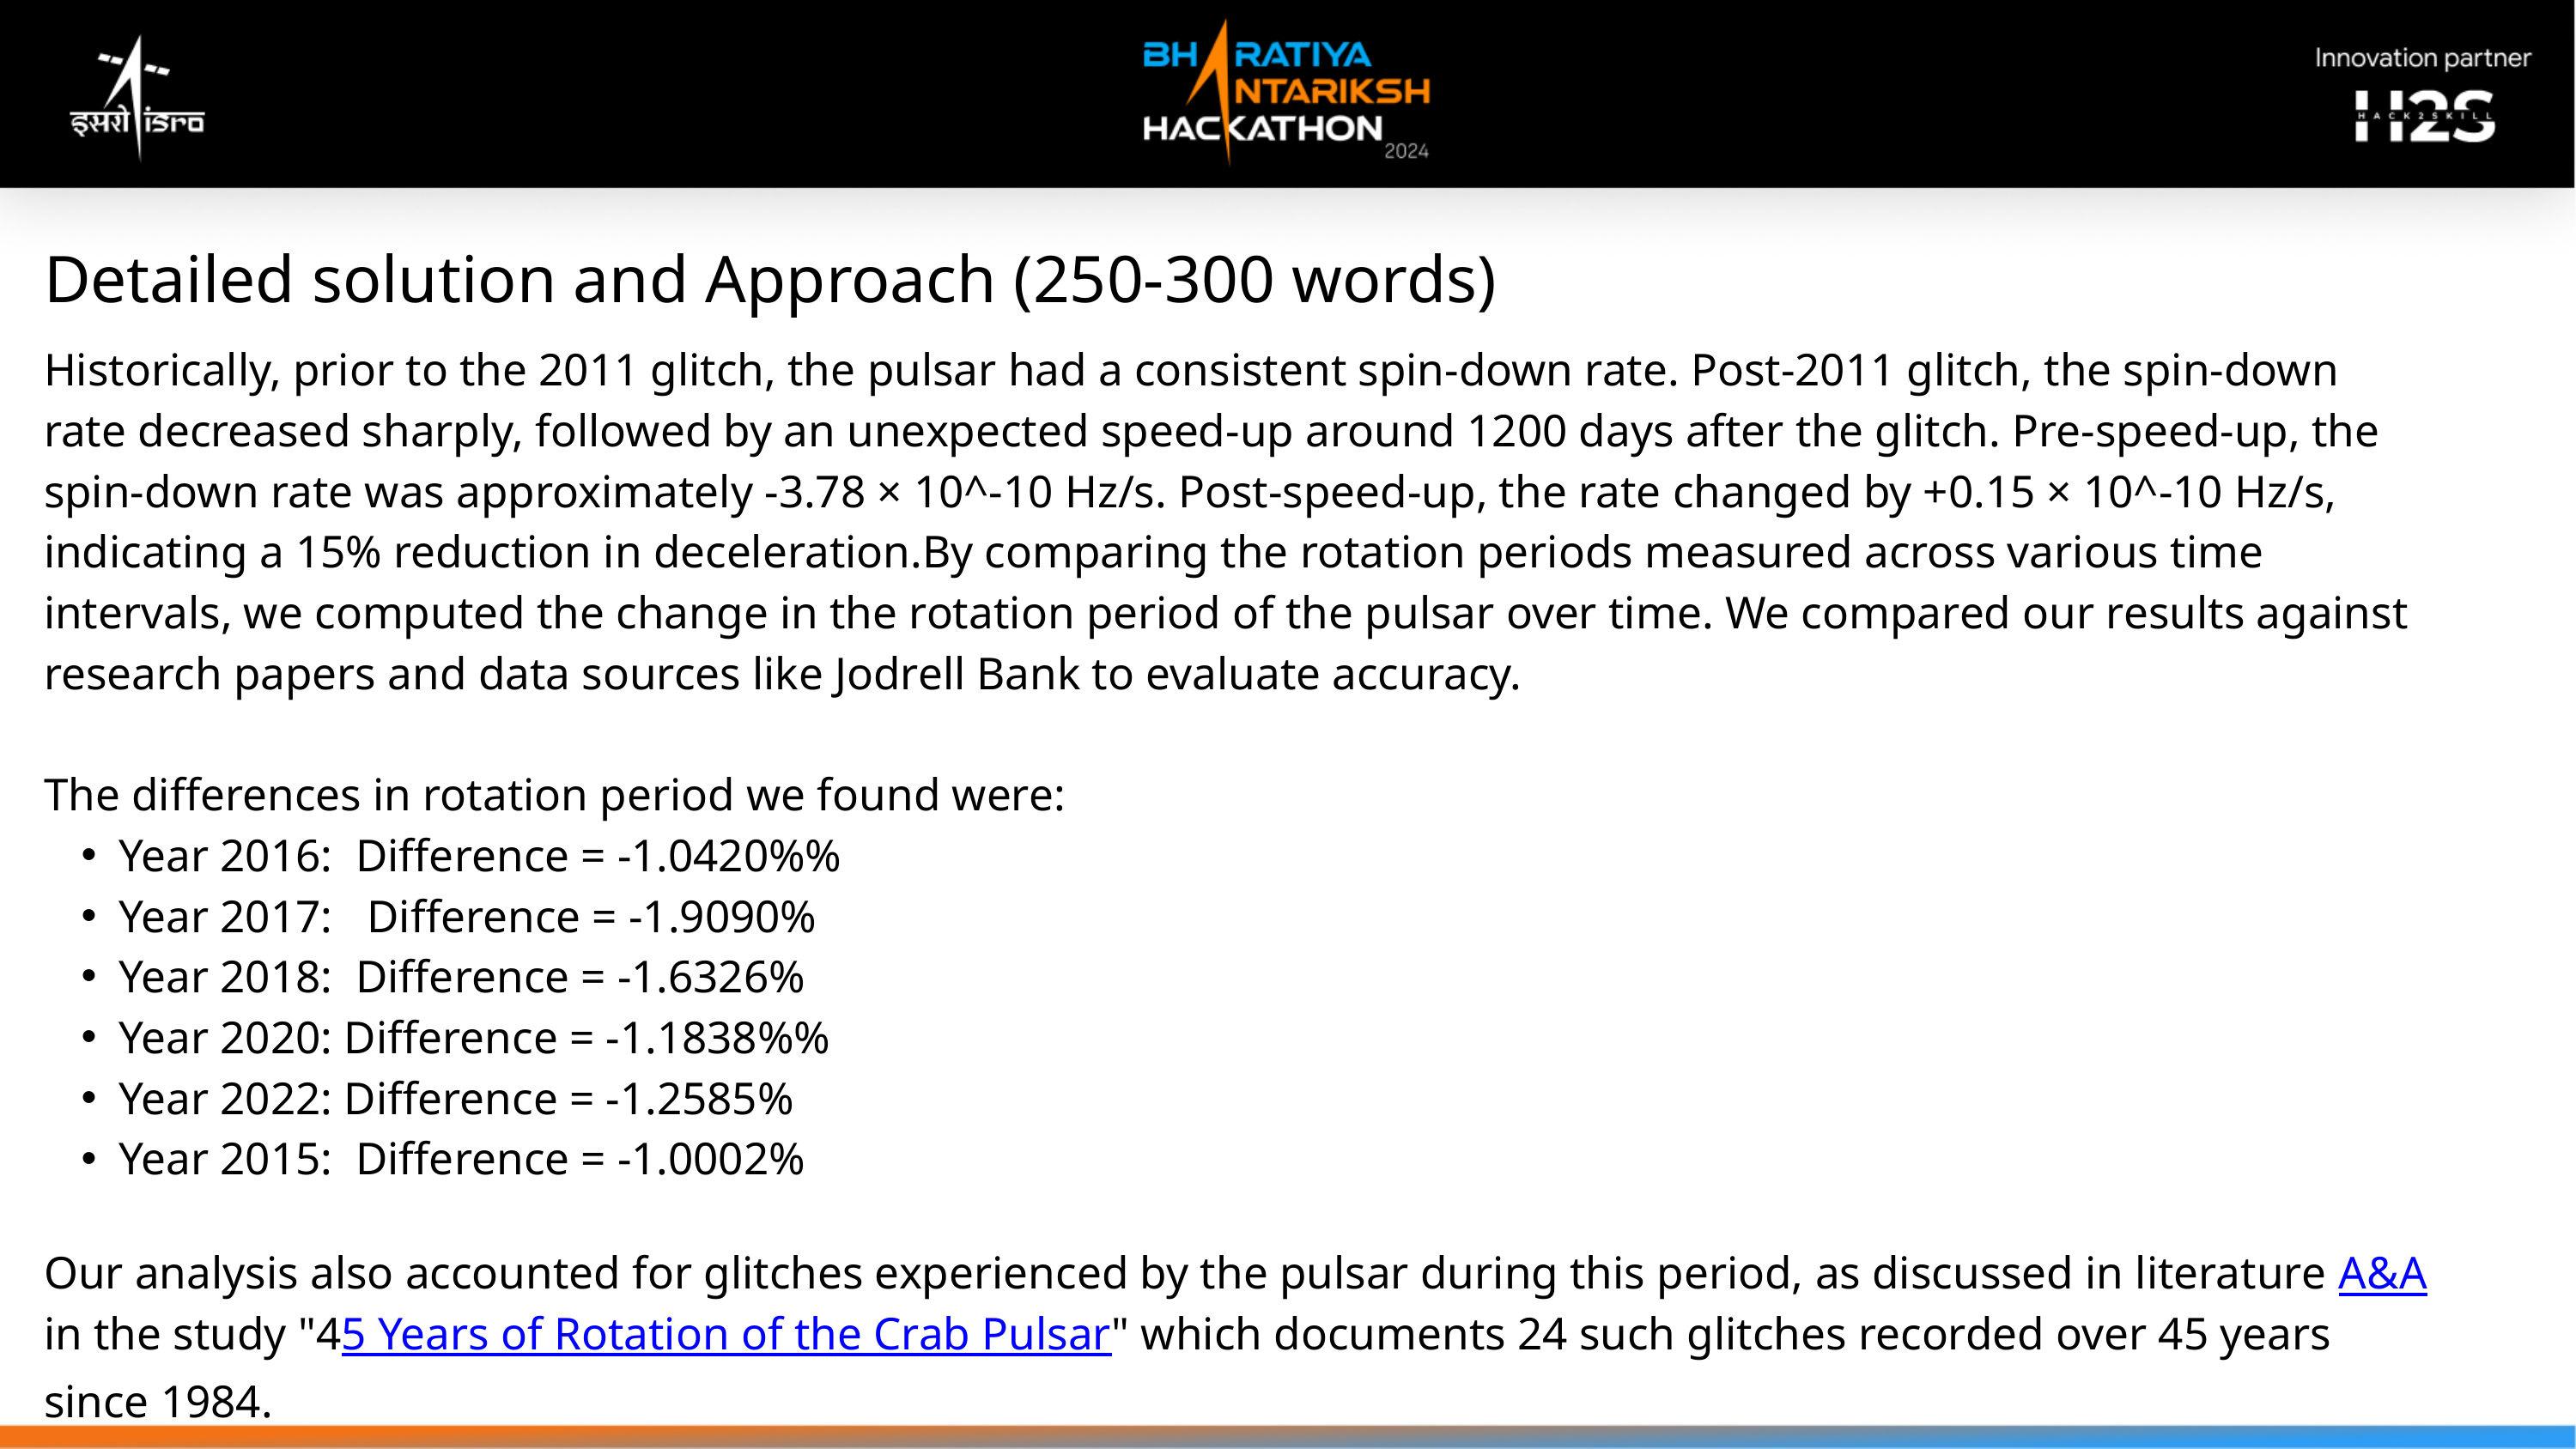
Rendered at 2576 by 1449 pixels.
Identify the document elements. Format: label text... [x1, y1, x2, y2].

text_box Detailed solution and Approach (250-300 words) [44, 226, 2524, 316]
text_box [0, 0, 2576, 1449]
text_box Historically, prior to the 2011 glitch, the pulsar had a consistent spin-down rate. Post-2011 glitch, the spin-down rate decreased sharply, followed by an unexpected speed-up around 1200 days after the glitch. Pre-speed-up, the spin-down rate was approximately -3.78 × 10^-10 Hz/s. Post-speed-up, the rate changed by +0.15 × 10^-10 Hz/s, indicating a 15% reduction in deceleration.By comparing the rotation periods measured across various time intervals, we computed the change in the rotation period of the pulsar over time. We compared our results against research papers and data sources like Jodrell Bank to evaluate accuracy. The differences in rotation period we found were: Year 2016: Difference = -1.0420%% Year 2017: Difference = -1.9090% Year 2018: Difference = -1.6326% Year 2020: Difference = -1.1838%% Year 2022: Difference = -1.2585% Year 2015: Difference = -1.0002% Our analysis also accounted for glitches experienced by the pulsar during this period, as discussed in literature A&A in the study "45 Years of Rotation of the Crab Pulsar" which documents 24 such glitches recorded over 45 years since 1984. [44, 334, 2432, 1449]
